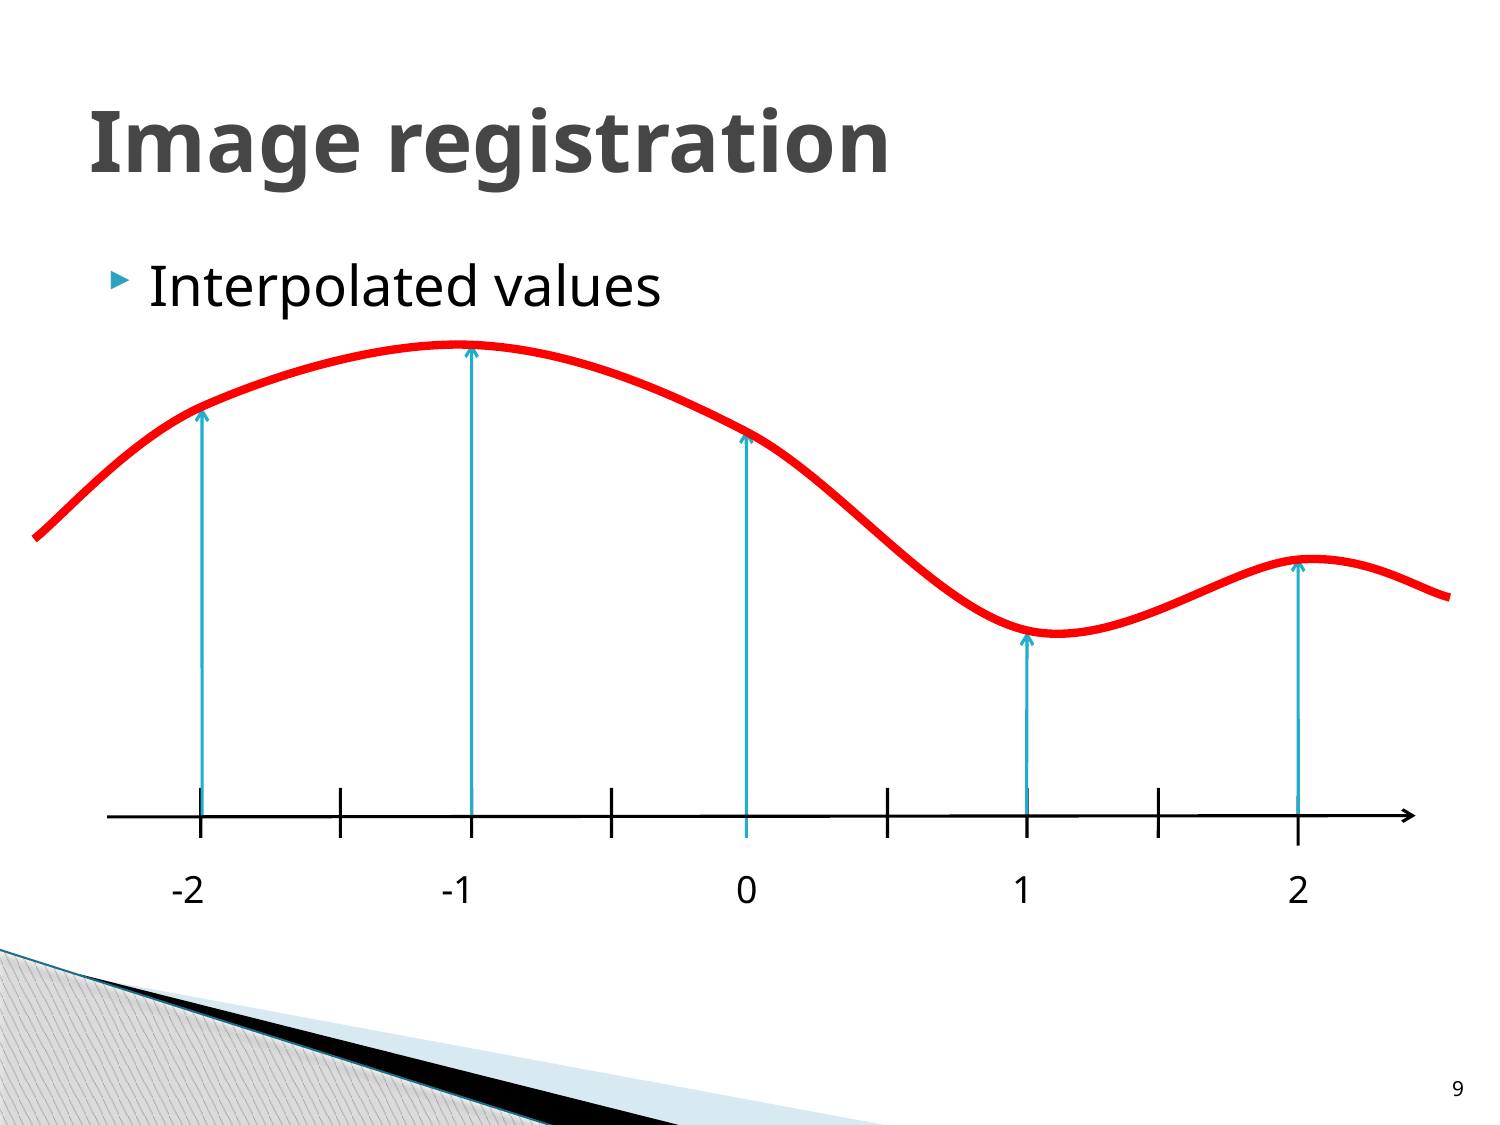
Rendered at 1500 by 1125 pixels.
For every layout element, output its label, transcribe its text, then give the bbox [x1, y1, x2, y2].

slide_number 9 [1418, 1051, 1479, 1112]
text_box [150, 858, 1329, 923]
text_box [1019, 631, 1035, 815]
text_box [34, 344, 1450, 634]
list Interpolated values [75, 243, 1425, 588]
title Image registration [75, 45, 1425, 233]
text_box [107, 808, 1416, 823]
list Interpolated values [75, 541, 1425, 986]
